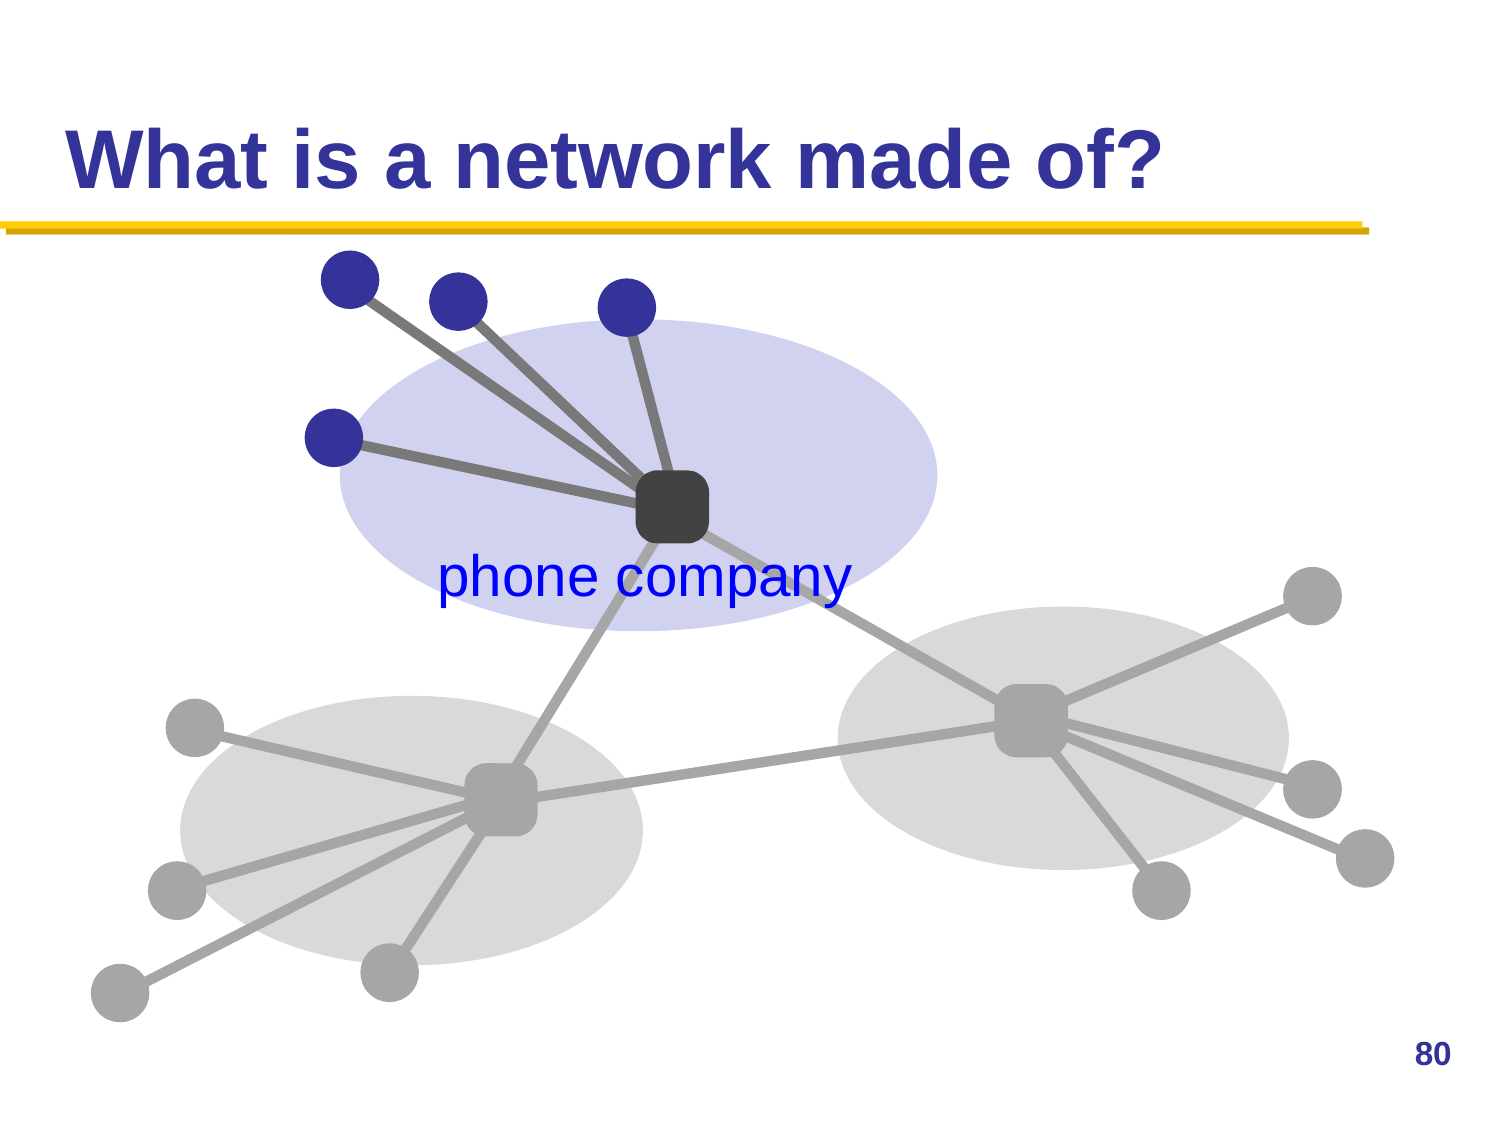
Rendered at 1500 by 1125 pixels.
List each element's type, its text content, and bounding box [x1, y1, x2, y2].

text_box [90, 963, 150, 1023]
text_box [147, 861, 207, 921]
text_box [994, 684, 1068, 758]
title What is a network made of? [49, 24, 1451, 213]
slide_number 80 [1400, 1025, 1500, 1100]
text_box [502, 614, 776, 632]
text_box [1283, 760, 1342, 819]
text_box [339, 319, 938, 532]
text_box [597, 278, 657, 337]
text_box phone company [316, 532, 974, 614]
text_box [304, 408, 364, 468]
text_box [635, 470, 710, 532]
text_box [165, 698, 225, 758]
text_box [360, 943, 419, 1003]
text_box [837, 606, 1289, 871]
text_box [1335, 829, 1395, 888]
text_box [1283, 566, 1342, 626]
text_box [320, 250, 380, 310]
text_box [1132, 861, 1191, 921]
text_box [429, 272, 488, 331]
text_box [180, 695, 643, 966]
text_box [464, 763, 538, 837]
